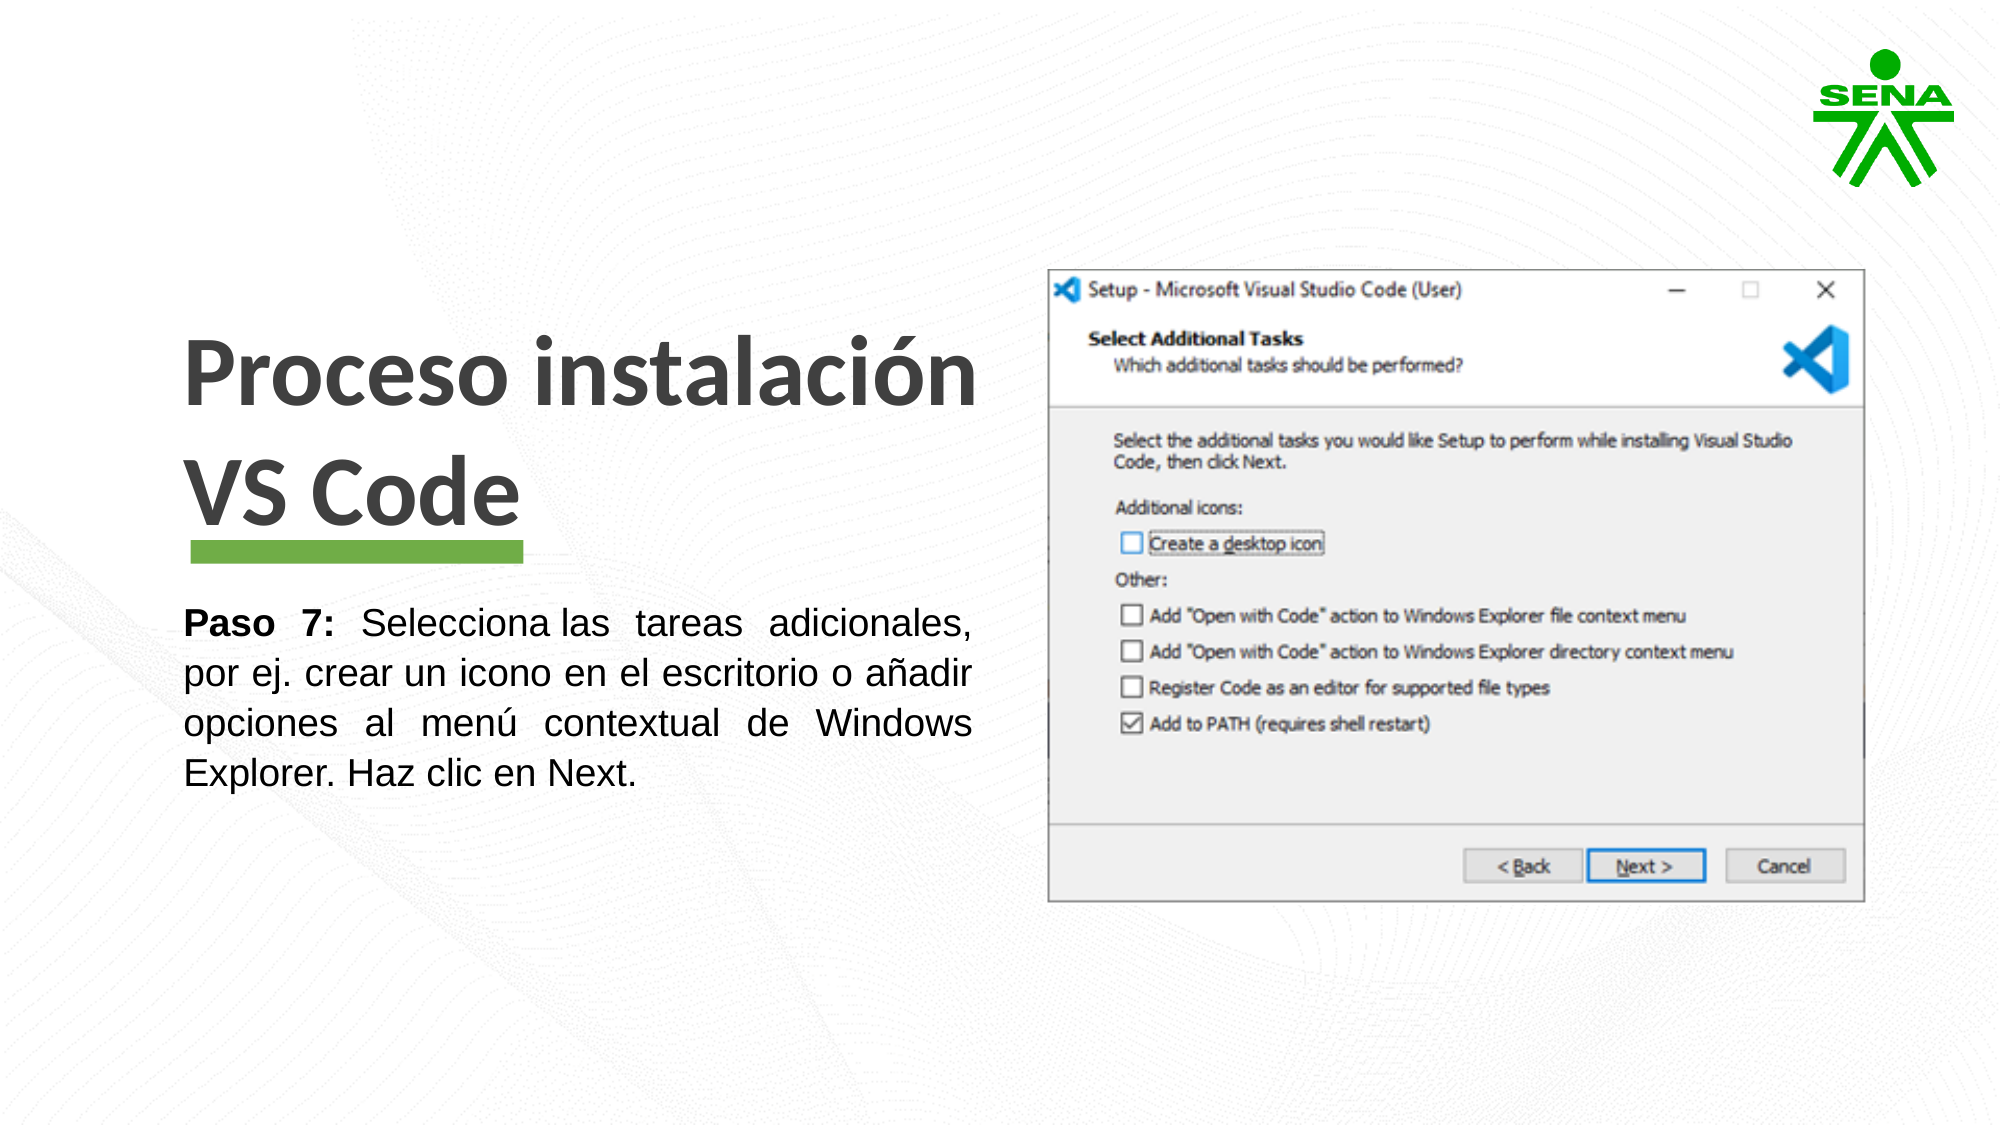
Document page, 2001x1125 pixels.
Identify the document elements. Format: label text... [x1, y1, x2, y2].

text_box Proceso instalación VS Code [168, 298, 1028, 553]
text_box Paso 7: Selecciona las tareas adicionales, por ej. crear un icono en el escritorio o añadir opciones al menú contextual de Windows Explorer. Haz clic en Next. [168, 587, 988, 802]
picture [0, 0, 2000, 1125]
text_box [190, 540, 524, 564]
